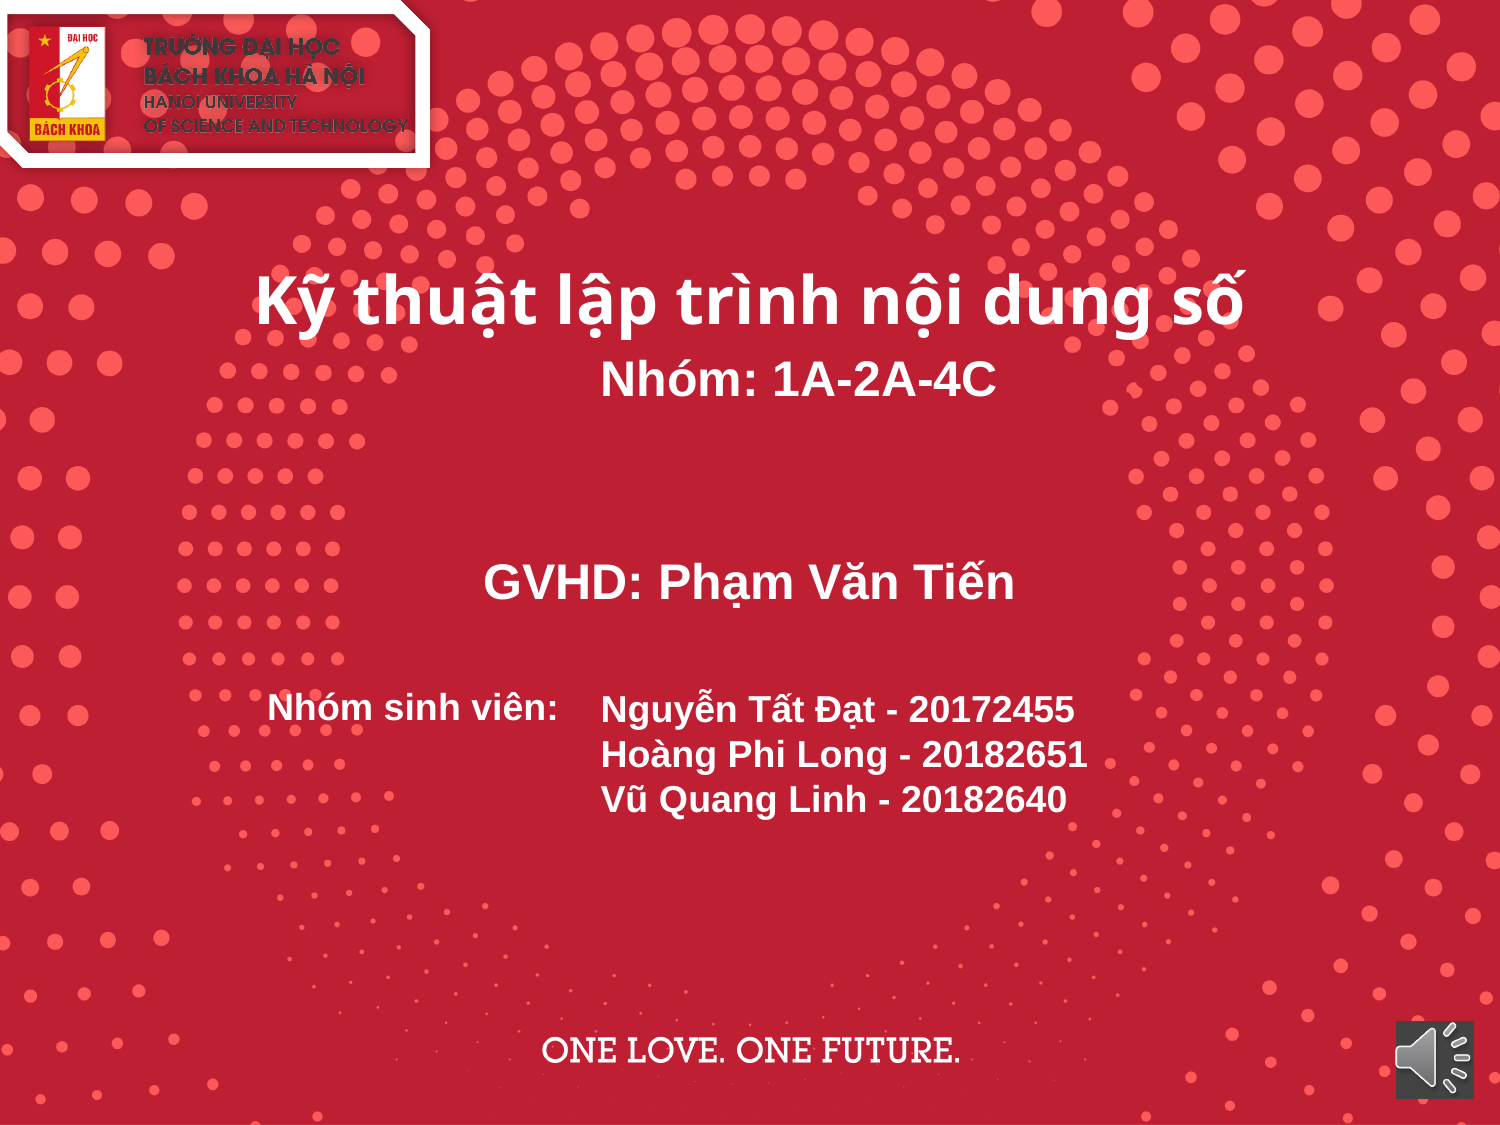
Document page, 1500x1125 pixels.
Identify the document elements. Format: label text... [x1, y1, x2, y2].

text_box Nguyễn Tất Đạt - 20172455 Hoàng Phi Long - 20182651 Vũ Quang Linh - 20182640 [585, 677, 1180, 828]
text_box GVHD: Phạm Văn Tiến [217, 541, 1283, 617]
text_box Nhóm: 1A-2A-4C [585, 338, 1031, 414]
title Kỹ thuật lập trình nội dung số [8, 259, 1492, 417]
picture [0, 0, 1500, 1125]
text_box Nhóm sinh viên: [252, 675, 1318, 736]
